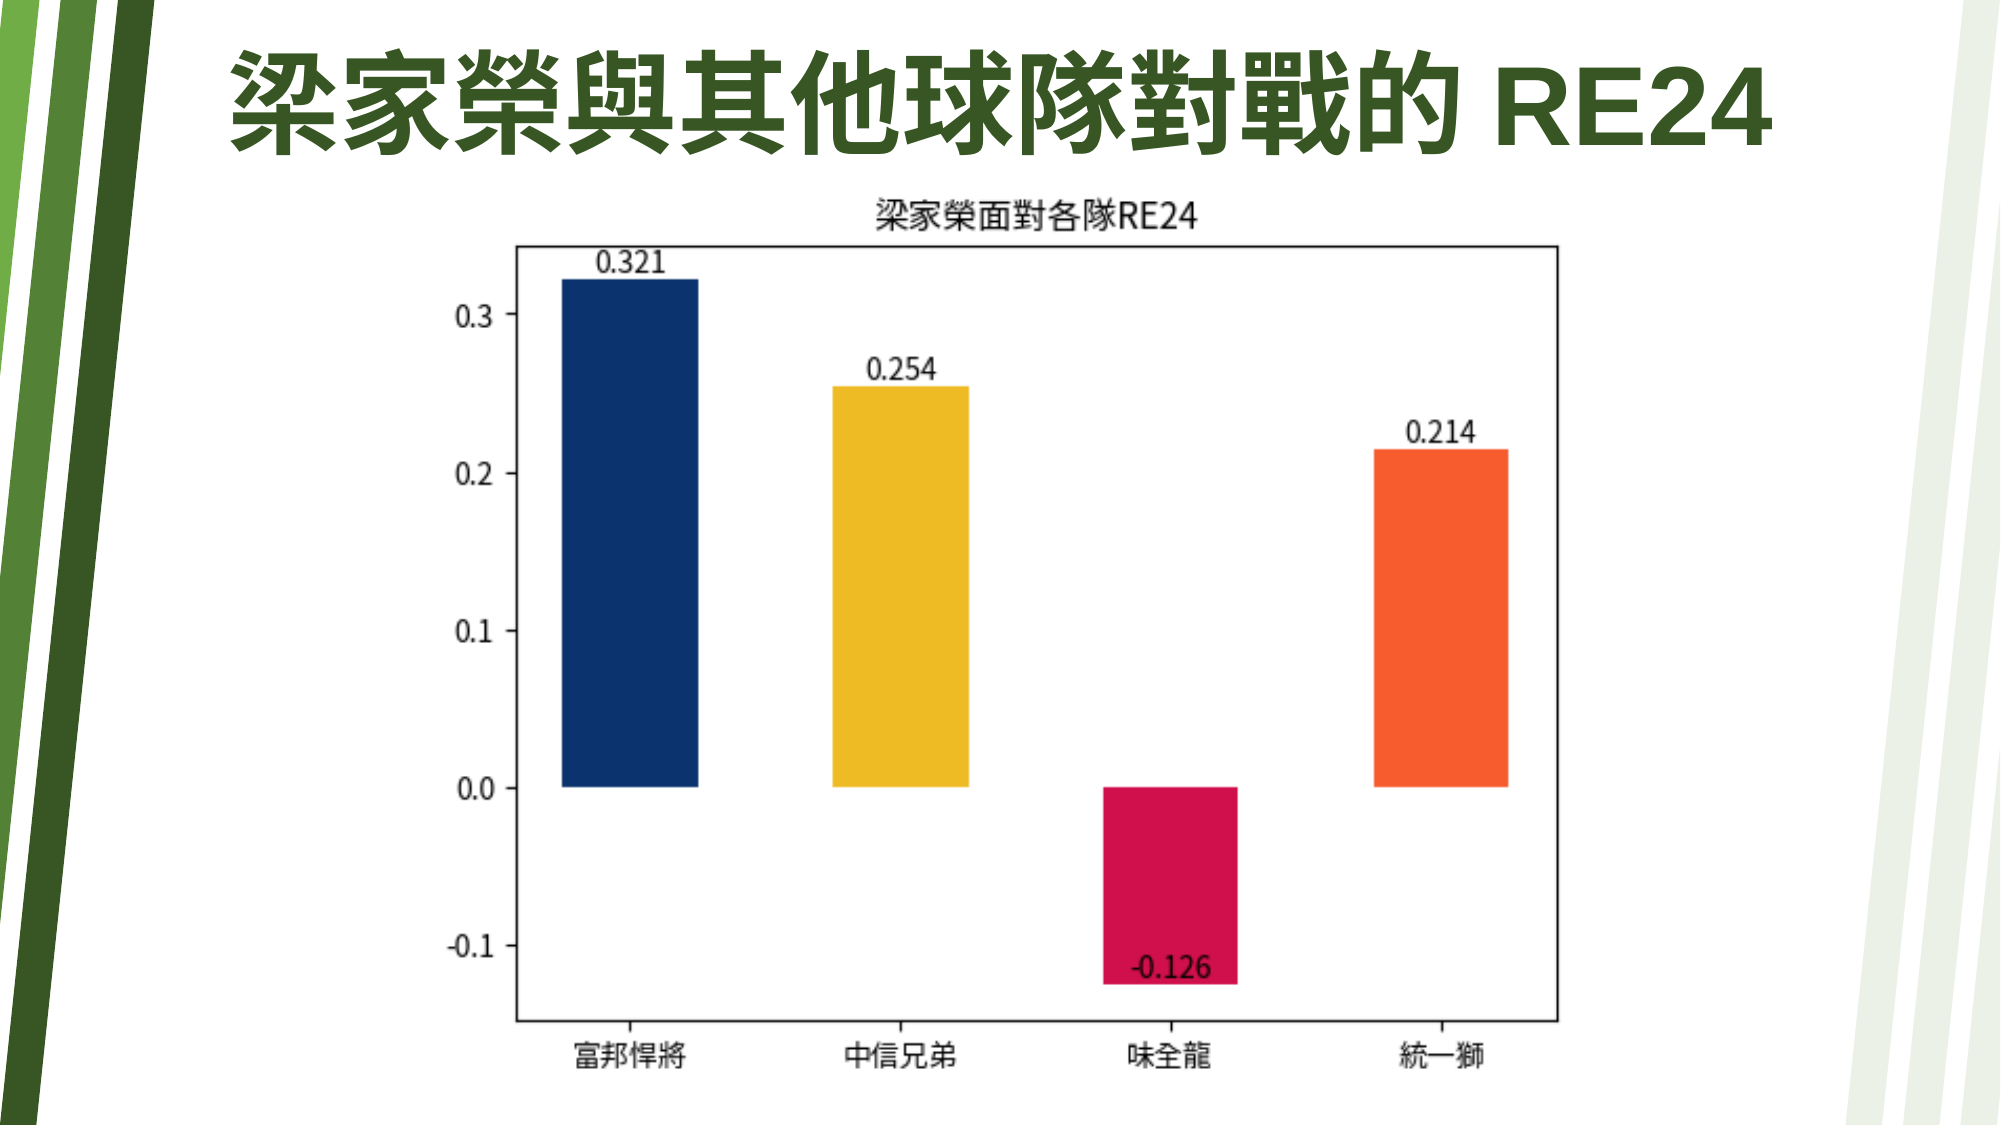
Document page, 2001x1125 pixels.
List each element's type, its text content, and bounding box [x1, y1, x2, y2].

list 梁家榮與其他球隊對戰的RE24 [121, 33, 1879, 185]
picture [424, 179, 1576, 1092]
